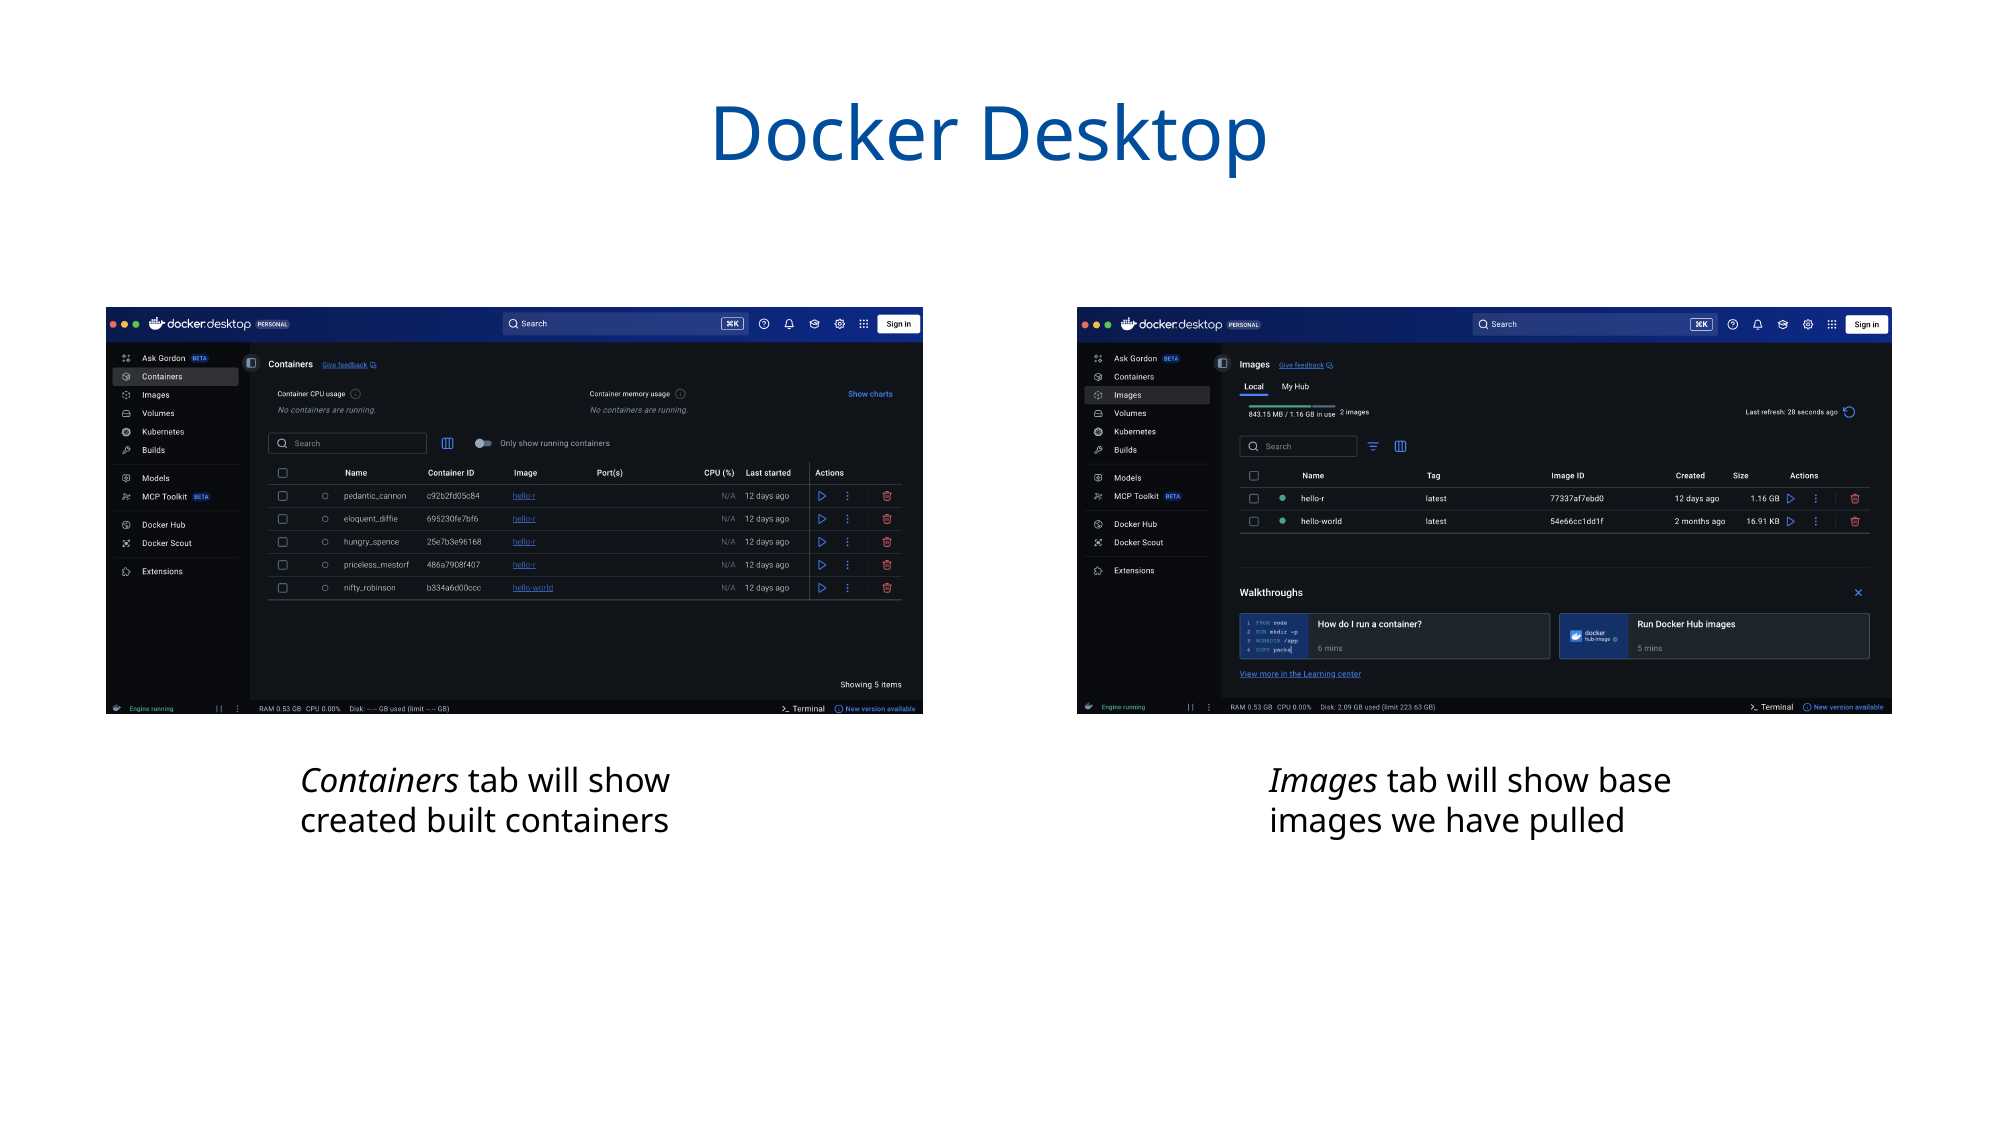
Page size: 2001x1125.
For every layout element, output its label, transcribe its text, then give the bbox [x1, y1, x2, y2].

picture [1076, 307, 1892, 714]
picture [106, 307, 923, 714]
text_box Images tab will show base images we have pulled [1269, 758, 1699, 839]
title Docker Desktop [250, 85, 1750, 153]
text_box Containers tab will show created built containers [299, 758, 730, 839]
